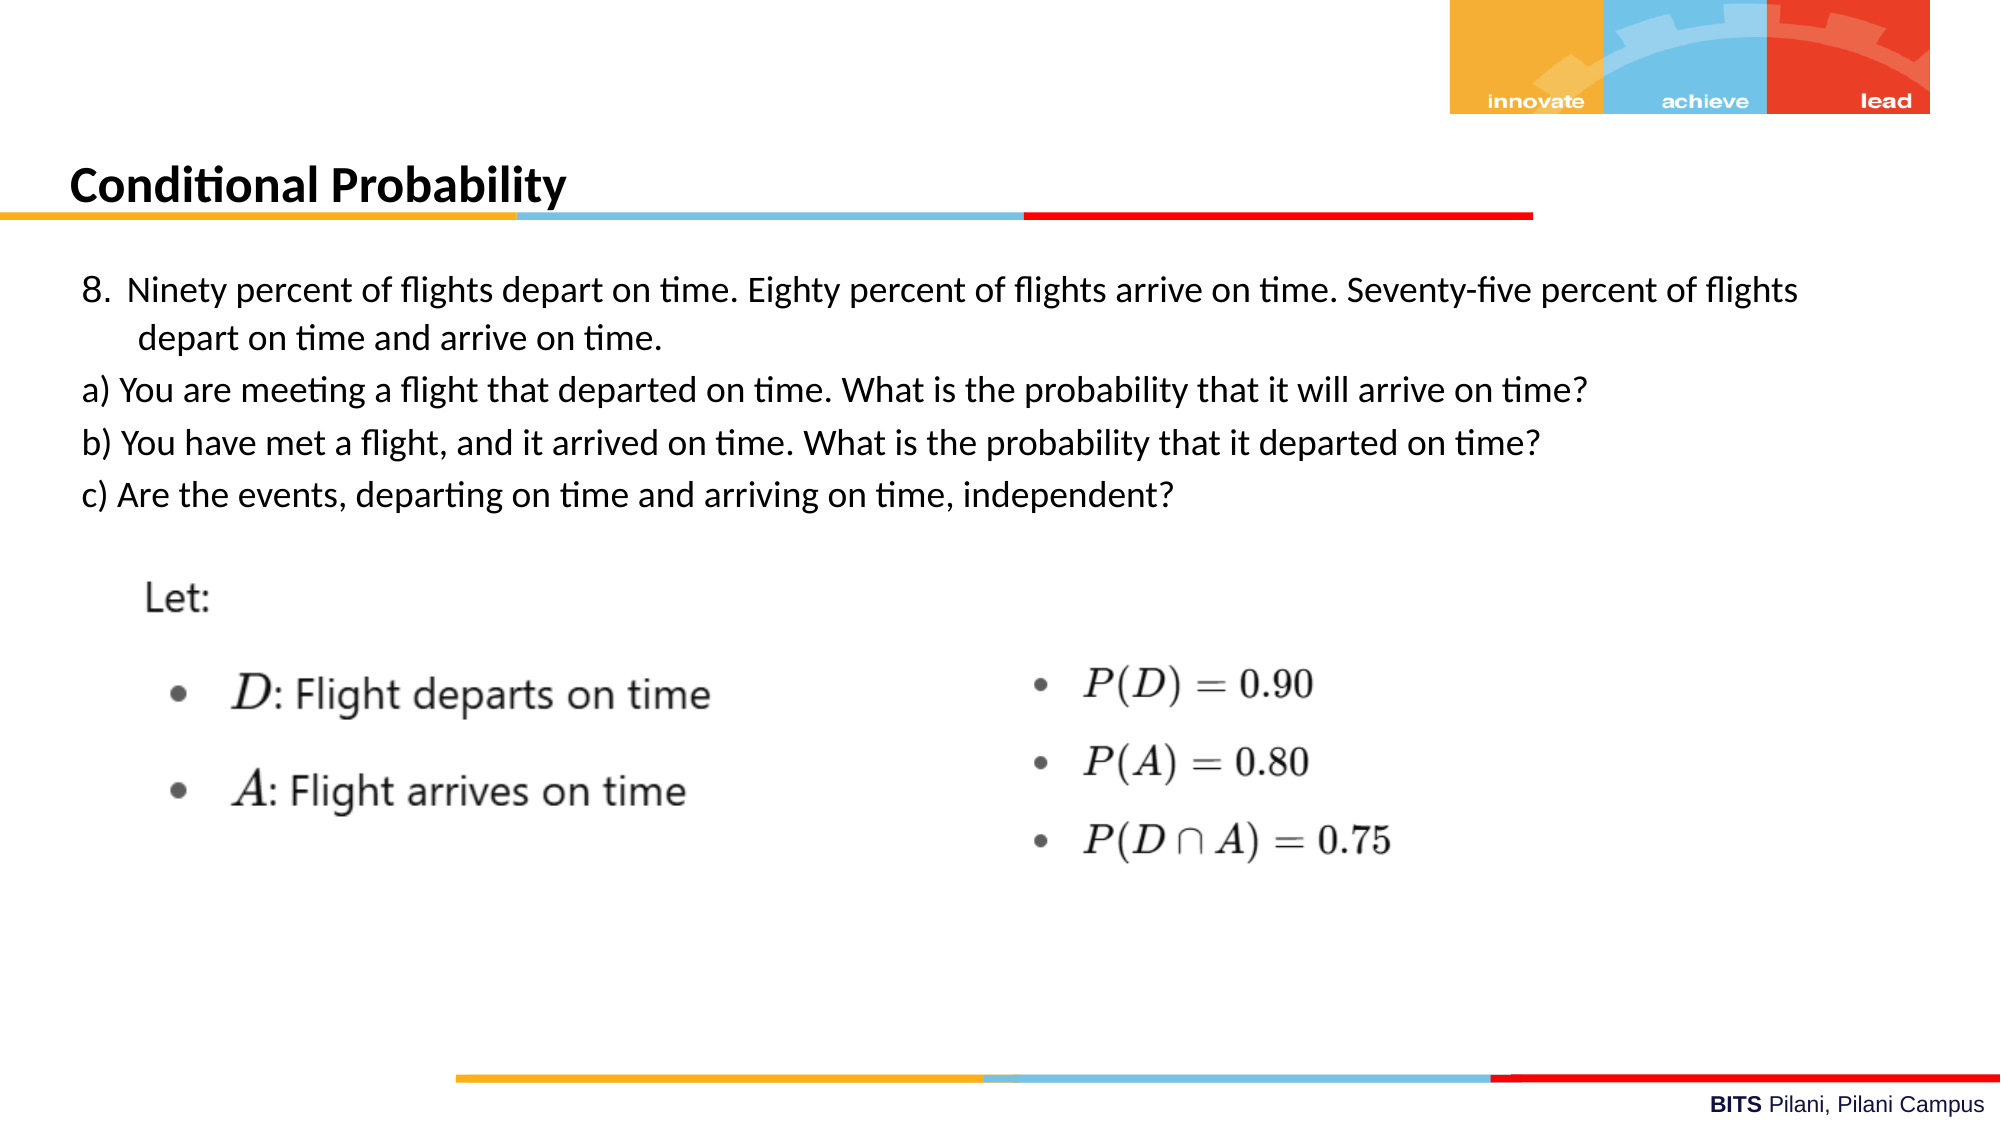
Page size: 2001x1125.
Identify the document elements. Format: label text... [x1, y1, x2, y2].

picture [1449, 0, 1930, 114]
picture [1020, 645, 1406, 888]
list 8. Ninety percent of flights depart on time. Eighty percent of flights arrive on time. Seventy-five percent of flights depart on time and arrive on time. a) You are meeting a flight that departed on time. What is the probability that it will arrive on time? b) You have met a flight, and it arrived on time. What is the probability that it departed on time? c) Are the events, departing on time and arriving on time, independent? [66, 245, 1867, 988]
text_box Conditional Probability [0, 111, 613, 221]
picture [119, 573, 735, 849]
